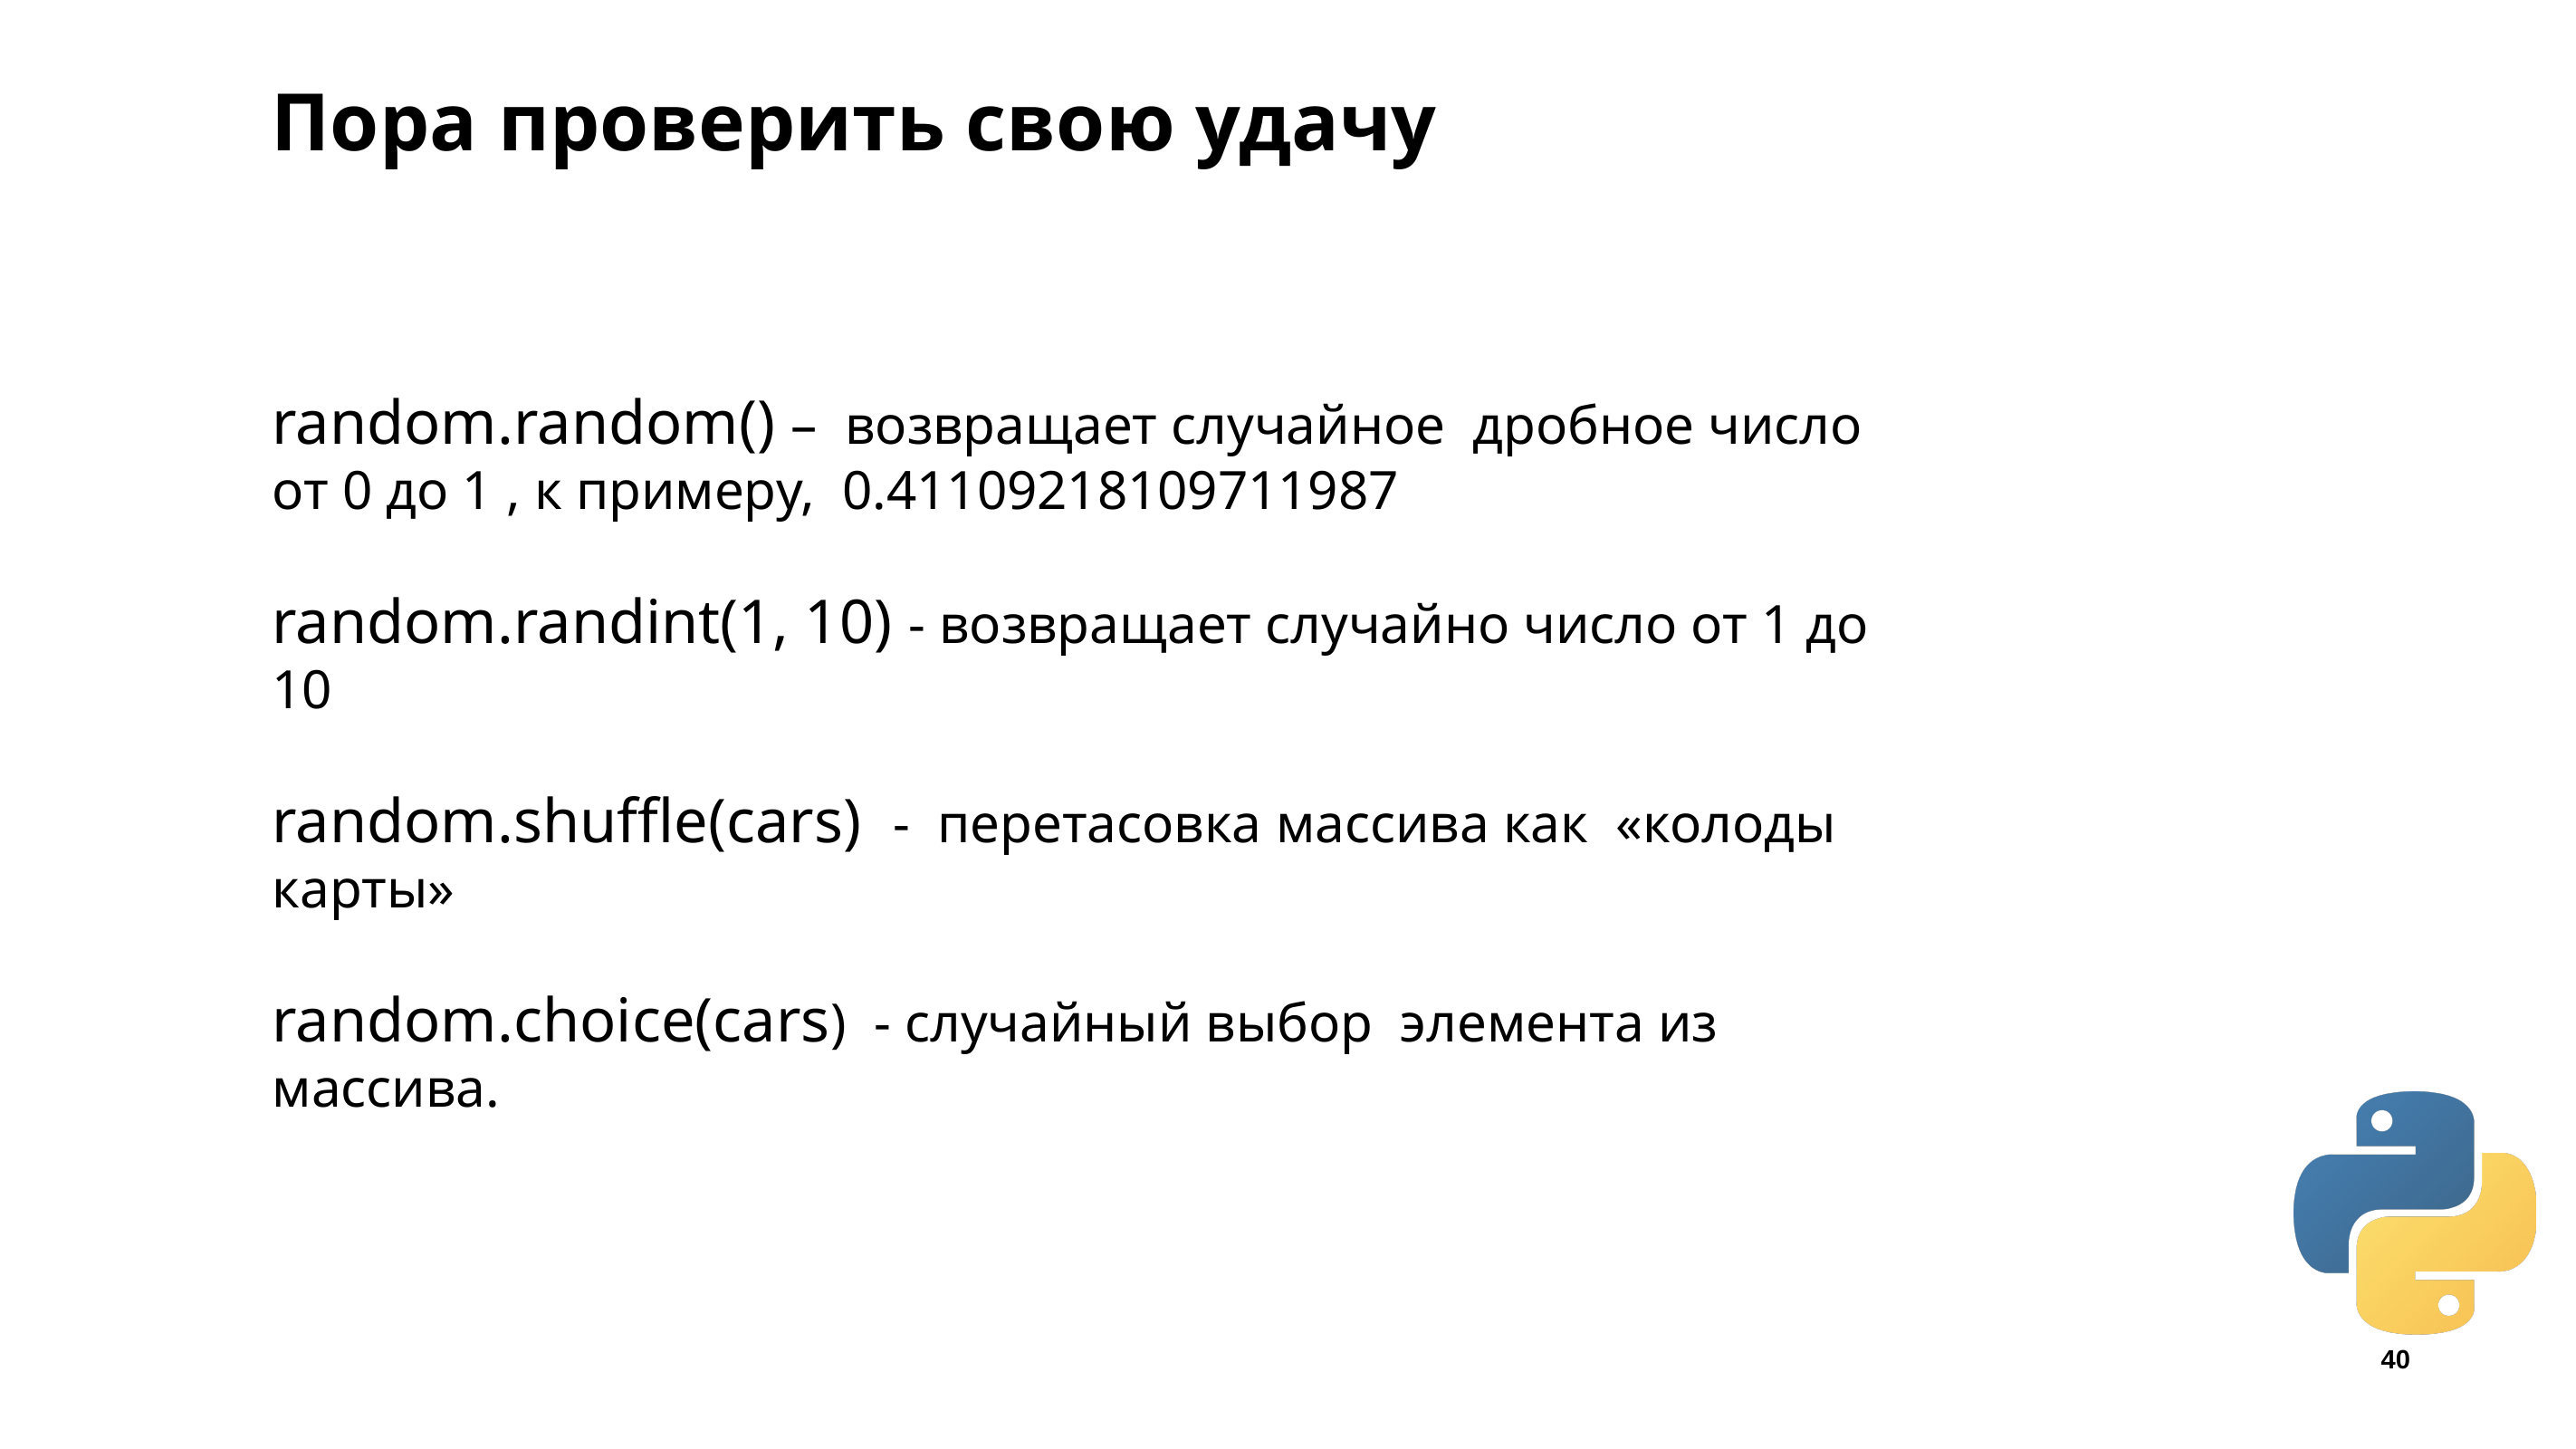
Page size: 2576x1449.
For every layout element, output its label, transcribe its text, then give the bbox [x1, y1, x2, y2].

picture [2293, 1091, 2536, 1335]
text_box Пора проверить свою удачу [271, 66, 2526, 233]
text_box random.random() – возвращает случайное дробное число от 0 до 1 , к примеру, 0.41109218109711987 random.randint(1, 10) - возвращает случайно число от 1 до 10 random.shuffle(cars) - перетасовка массива как «колоды карты» random.choice(cars) - случайный выбор элемента из массива. [272, 368, 1918, 1197]
text_box 40 [2279, 1332, 2416, 1383]
